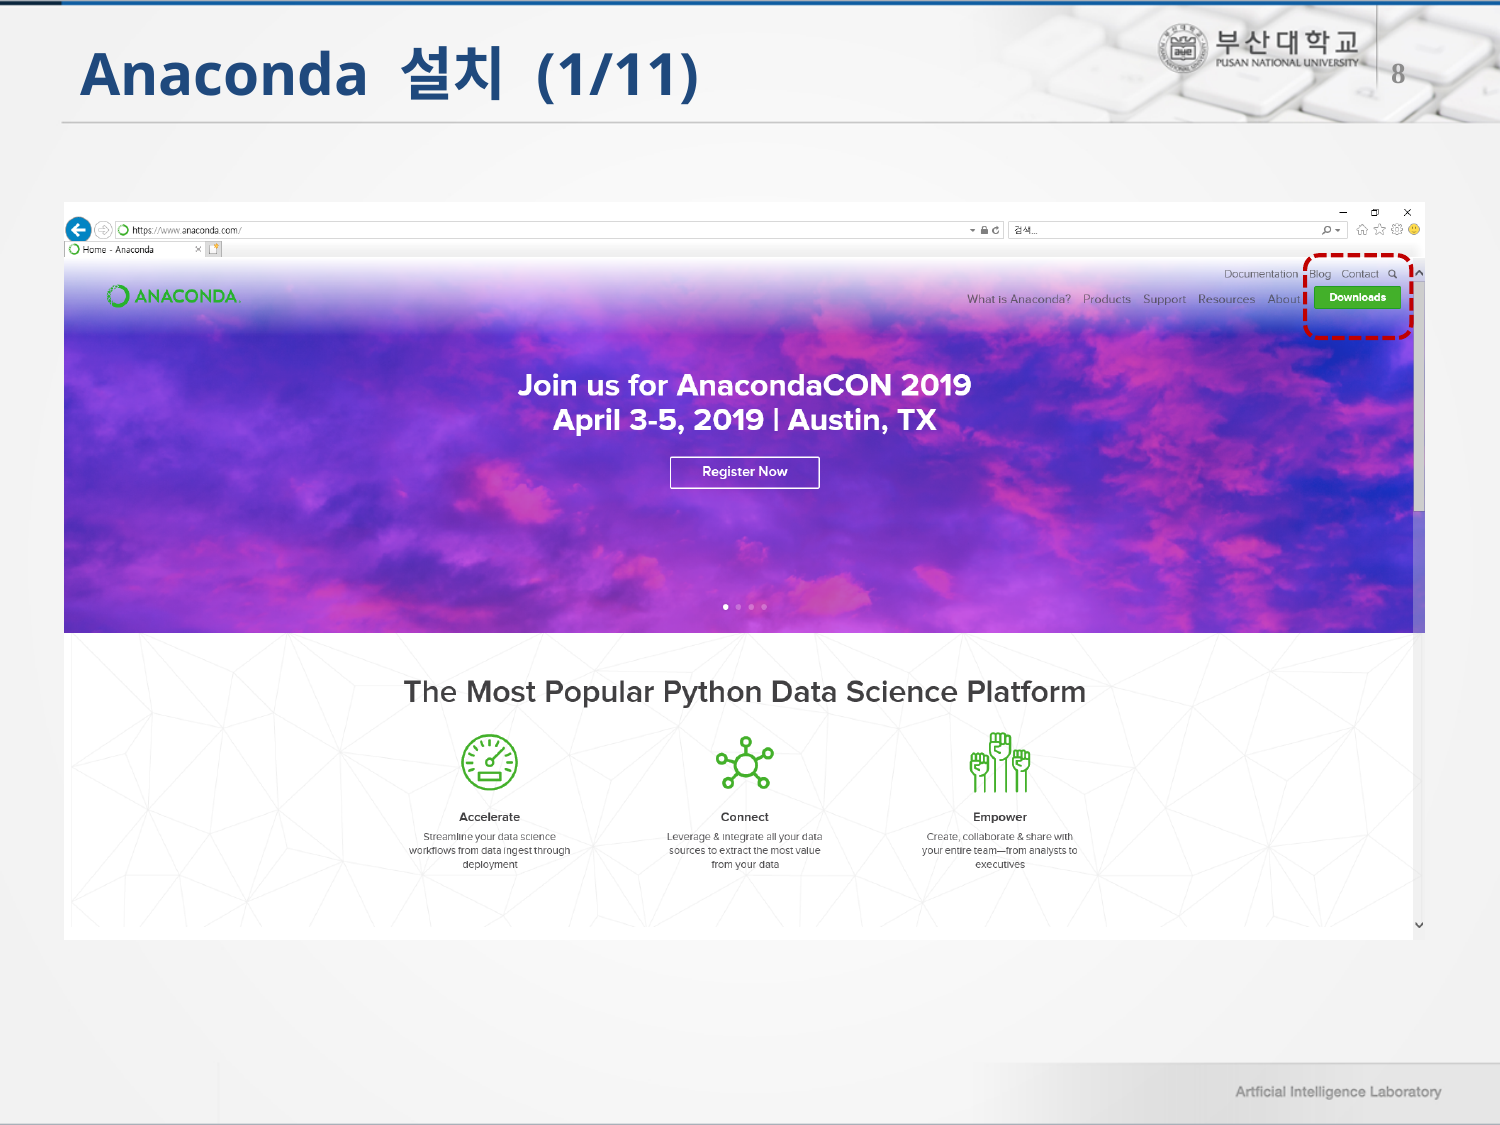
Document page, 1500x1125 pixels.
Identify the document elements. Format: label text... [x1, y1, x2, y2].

title Anaconda 설치 (1/11) [64, 30, 1152, 114]
picture [0, 0, 1500, 1125]
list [64, 202, 1426, 940]
slide_number 8 [1376, 30, 1461, 114]
